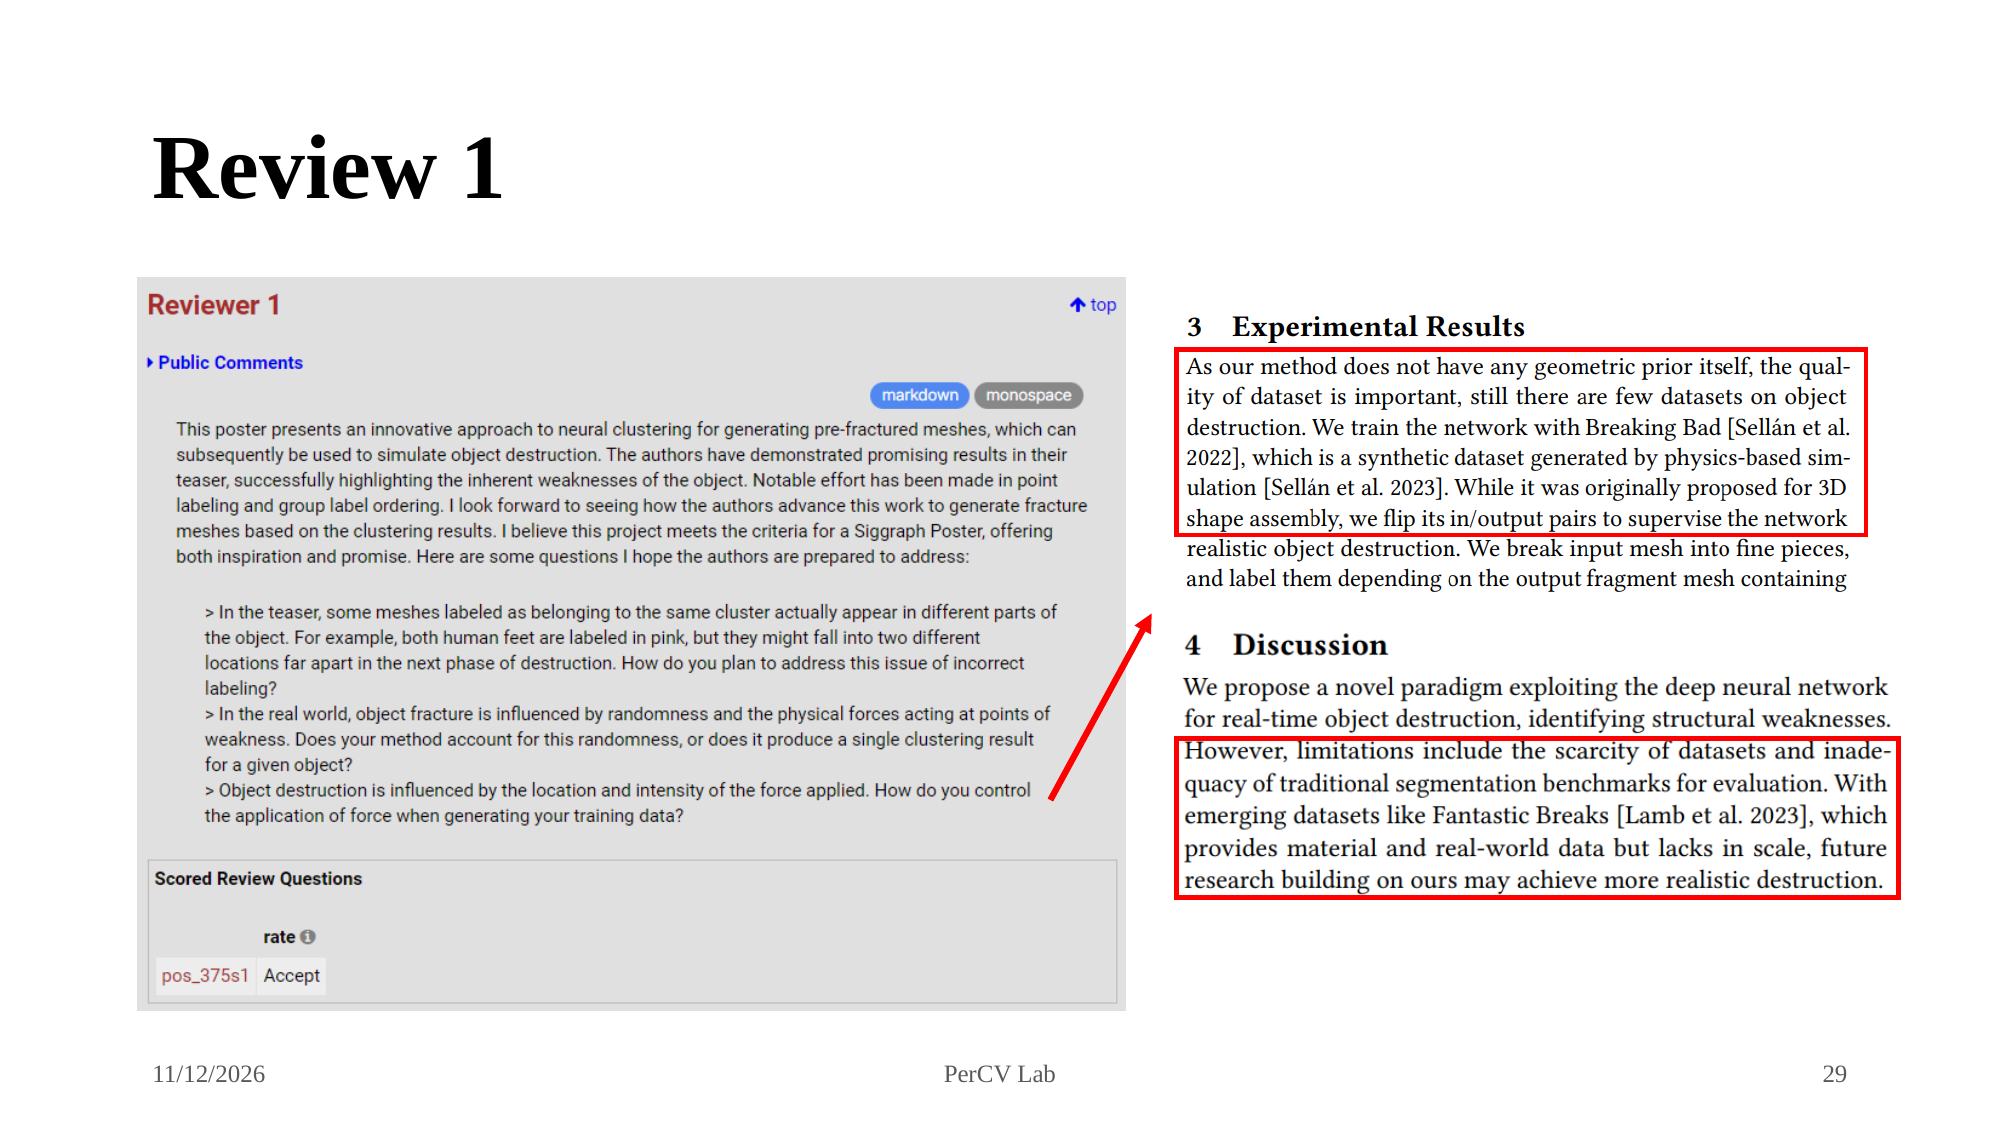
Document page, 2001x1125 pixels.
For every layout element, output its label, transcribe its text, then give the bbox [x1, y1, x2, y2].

picture [1176, 625, 1899, 907]
footer PerCV Lab [662, 1042, 1338, 1103]
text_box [1050, 613, 1152, 800]
text_box [1859, 348, 1867, 536]
picture [137, 277, 1126, 1011]
picture [1176, 302, 1859, 598]
slide_number 29 [1412, 1042, 1863, 1103]
title Review 1 [137, 59, 1863, 278]
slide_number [137, 1042, 588, 1103]
